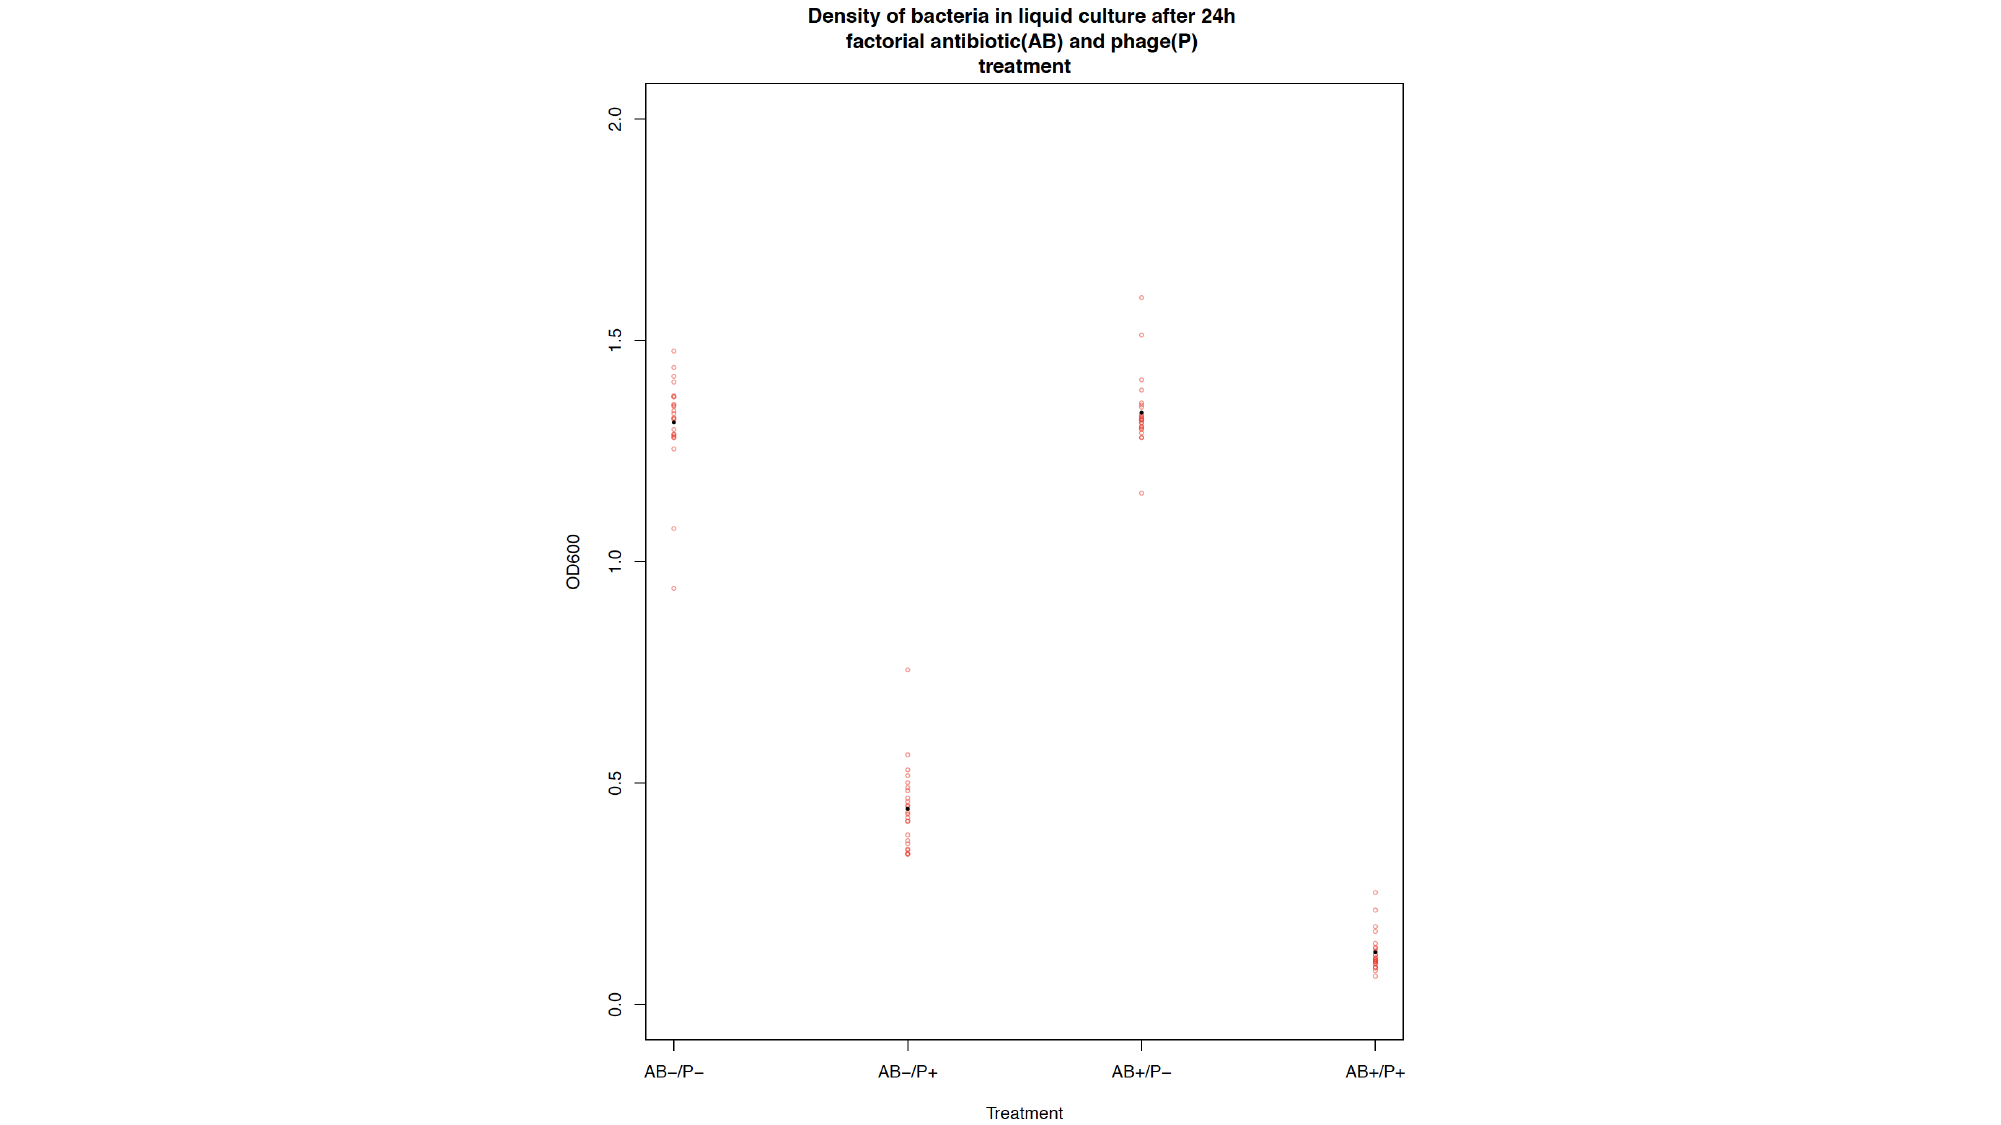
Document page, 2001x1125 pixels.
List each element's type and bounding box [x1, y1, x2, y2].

picture [560, 0, 1440, 1125]
